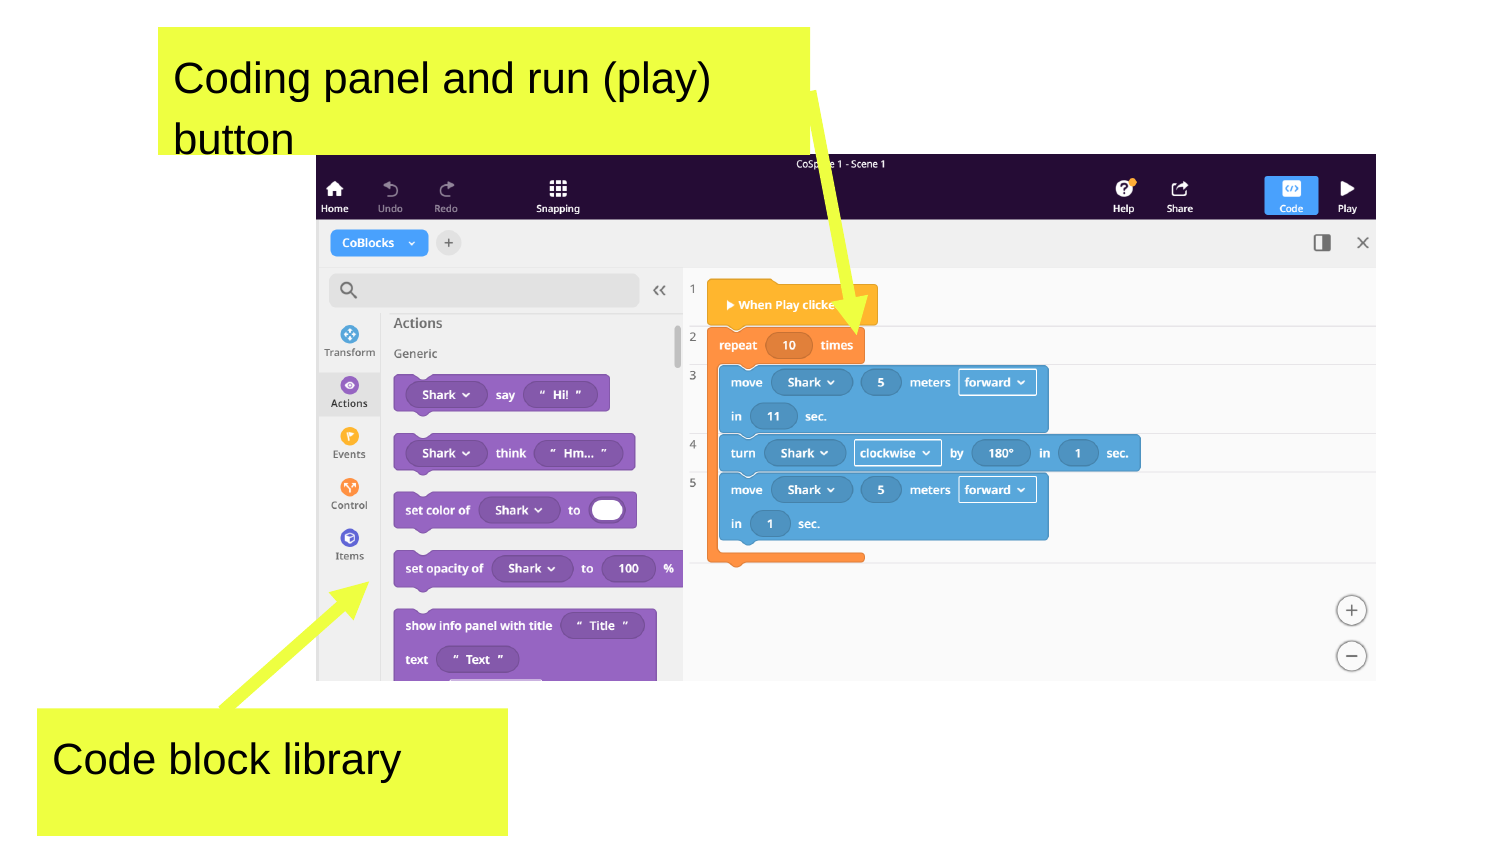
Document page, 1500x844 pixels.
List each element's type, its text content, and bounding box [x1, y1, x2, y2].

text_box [222, 581, 370, 712]
list Code block library [37, 708, 508, 836]
list Coding panel and run (play) button [158, 27, 811, 155]
picture [316, 154, 1377, 682]
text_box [809, 90, 857, 336]
